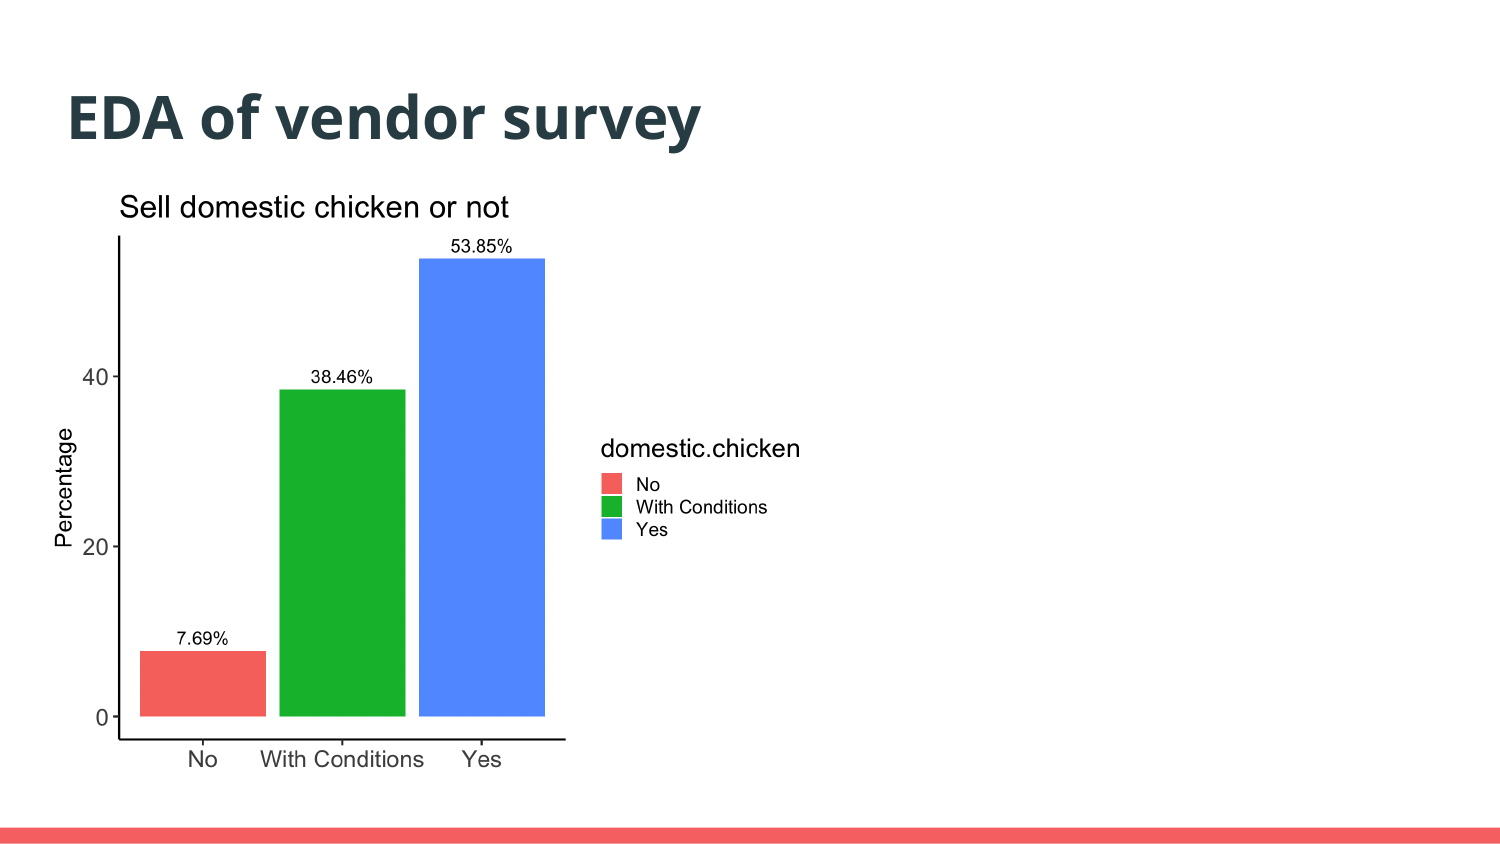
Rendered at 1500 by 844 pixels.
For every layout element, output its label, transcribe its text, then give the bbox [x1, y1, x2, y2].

picture [43, 183, 825, 812]
title EDA of vendor survey [51, 64, 1449, 167]
